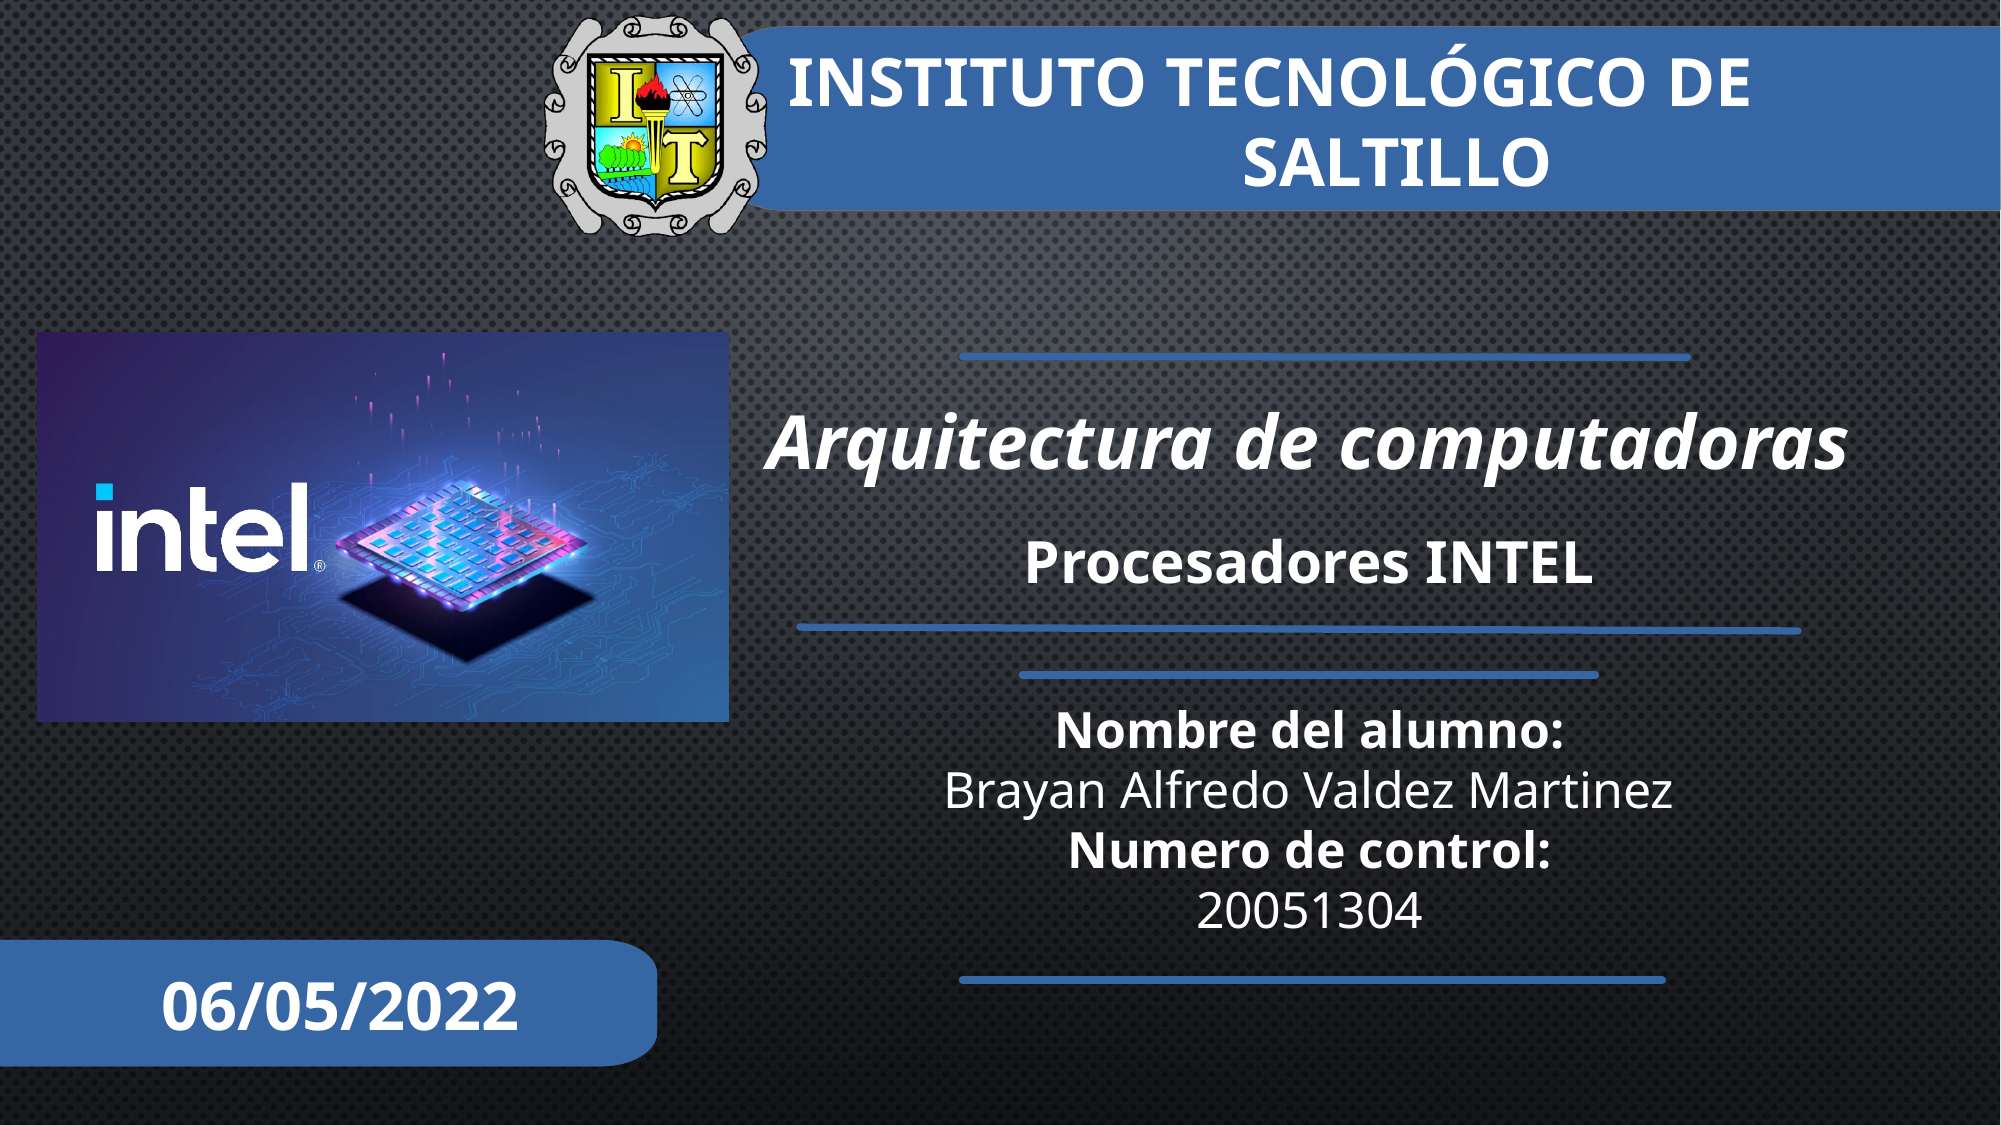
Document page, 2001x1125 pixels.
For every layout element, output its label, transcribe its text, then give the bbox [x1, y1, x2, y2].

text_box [799, 626, 1799, 632]
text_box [788, 25, 2000, 212]
text_box Nombre del alumno: Brayan Alfredo Valdez Martinez Numero de control: 20051304 [645, 696, 1973, 939]
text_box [0, 938, 659, 1068]
picture [37, 332, 730, 723]
picture [503, 0, 788, 268]
text_box Arquitectura de computadoras Procesadores INTEL [730, 392, 1927, 596]
